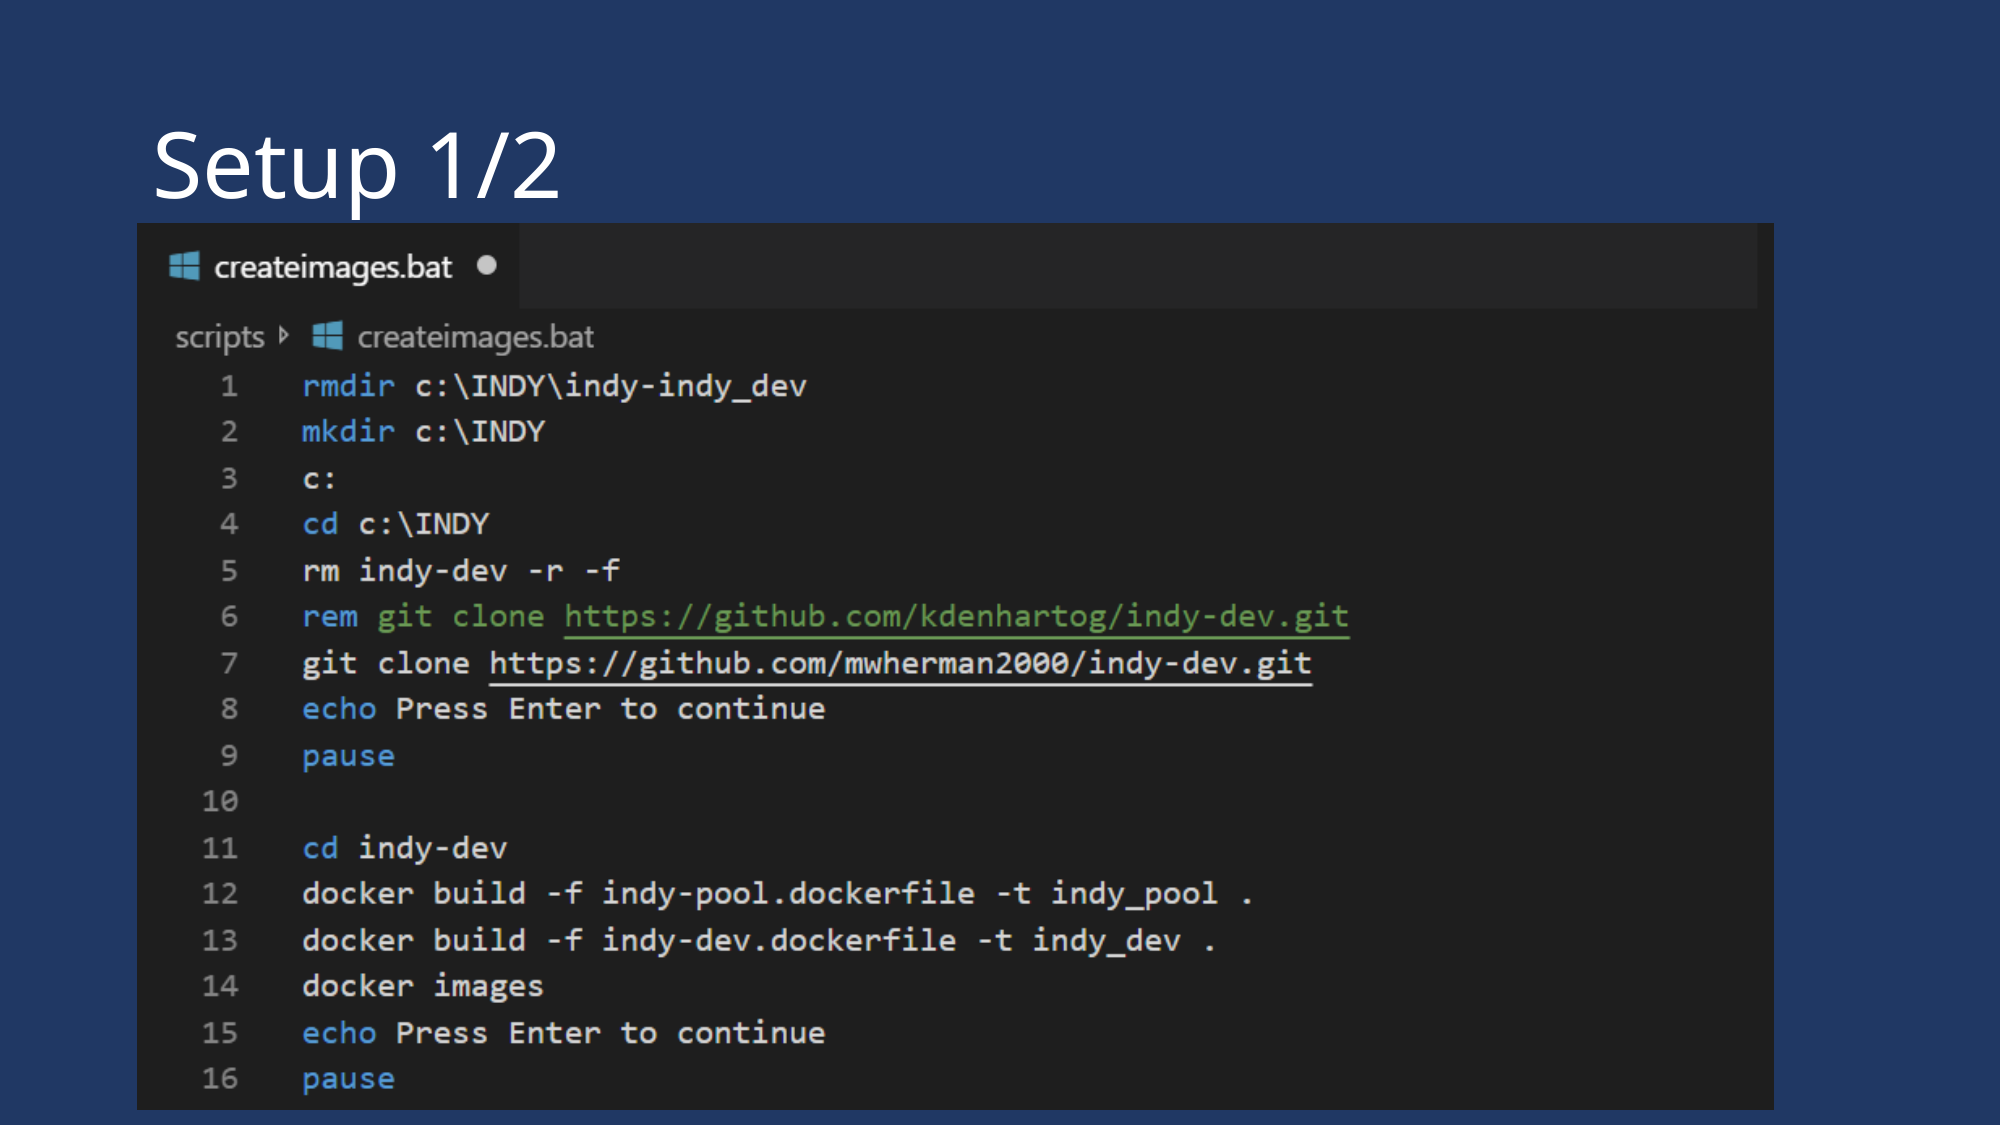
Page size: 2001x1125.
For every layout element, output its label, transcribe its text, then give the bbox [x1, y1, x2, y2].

title Setup 1/2 [137, 59, 1863, 278]
picture [137, 223, 1774, 1110]
